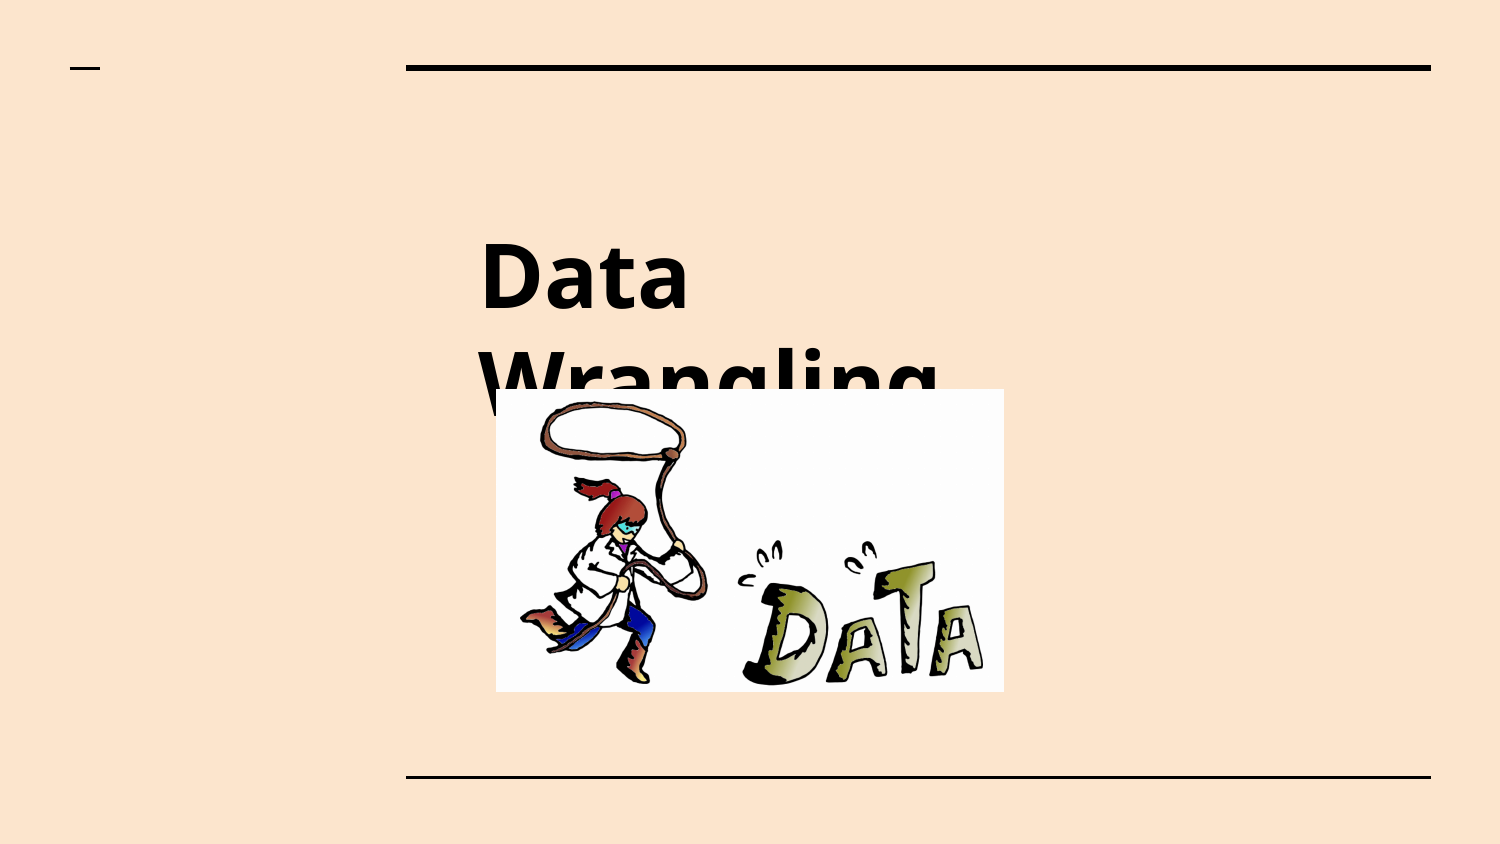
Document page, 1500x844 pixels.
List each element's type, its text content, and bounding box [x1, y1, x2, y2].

title Data Wrangling [463, 204, 1059, 320]
picture [496, 389, 1004, 693]
